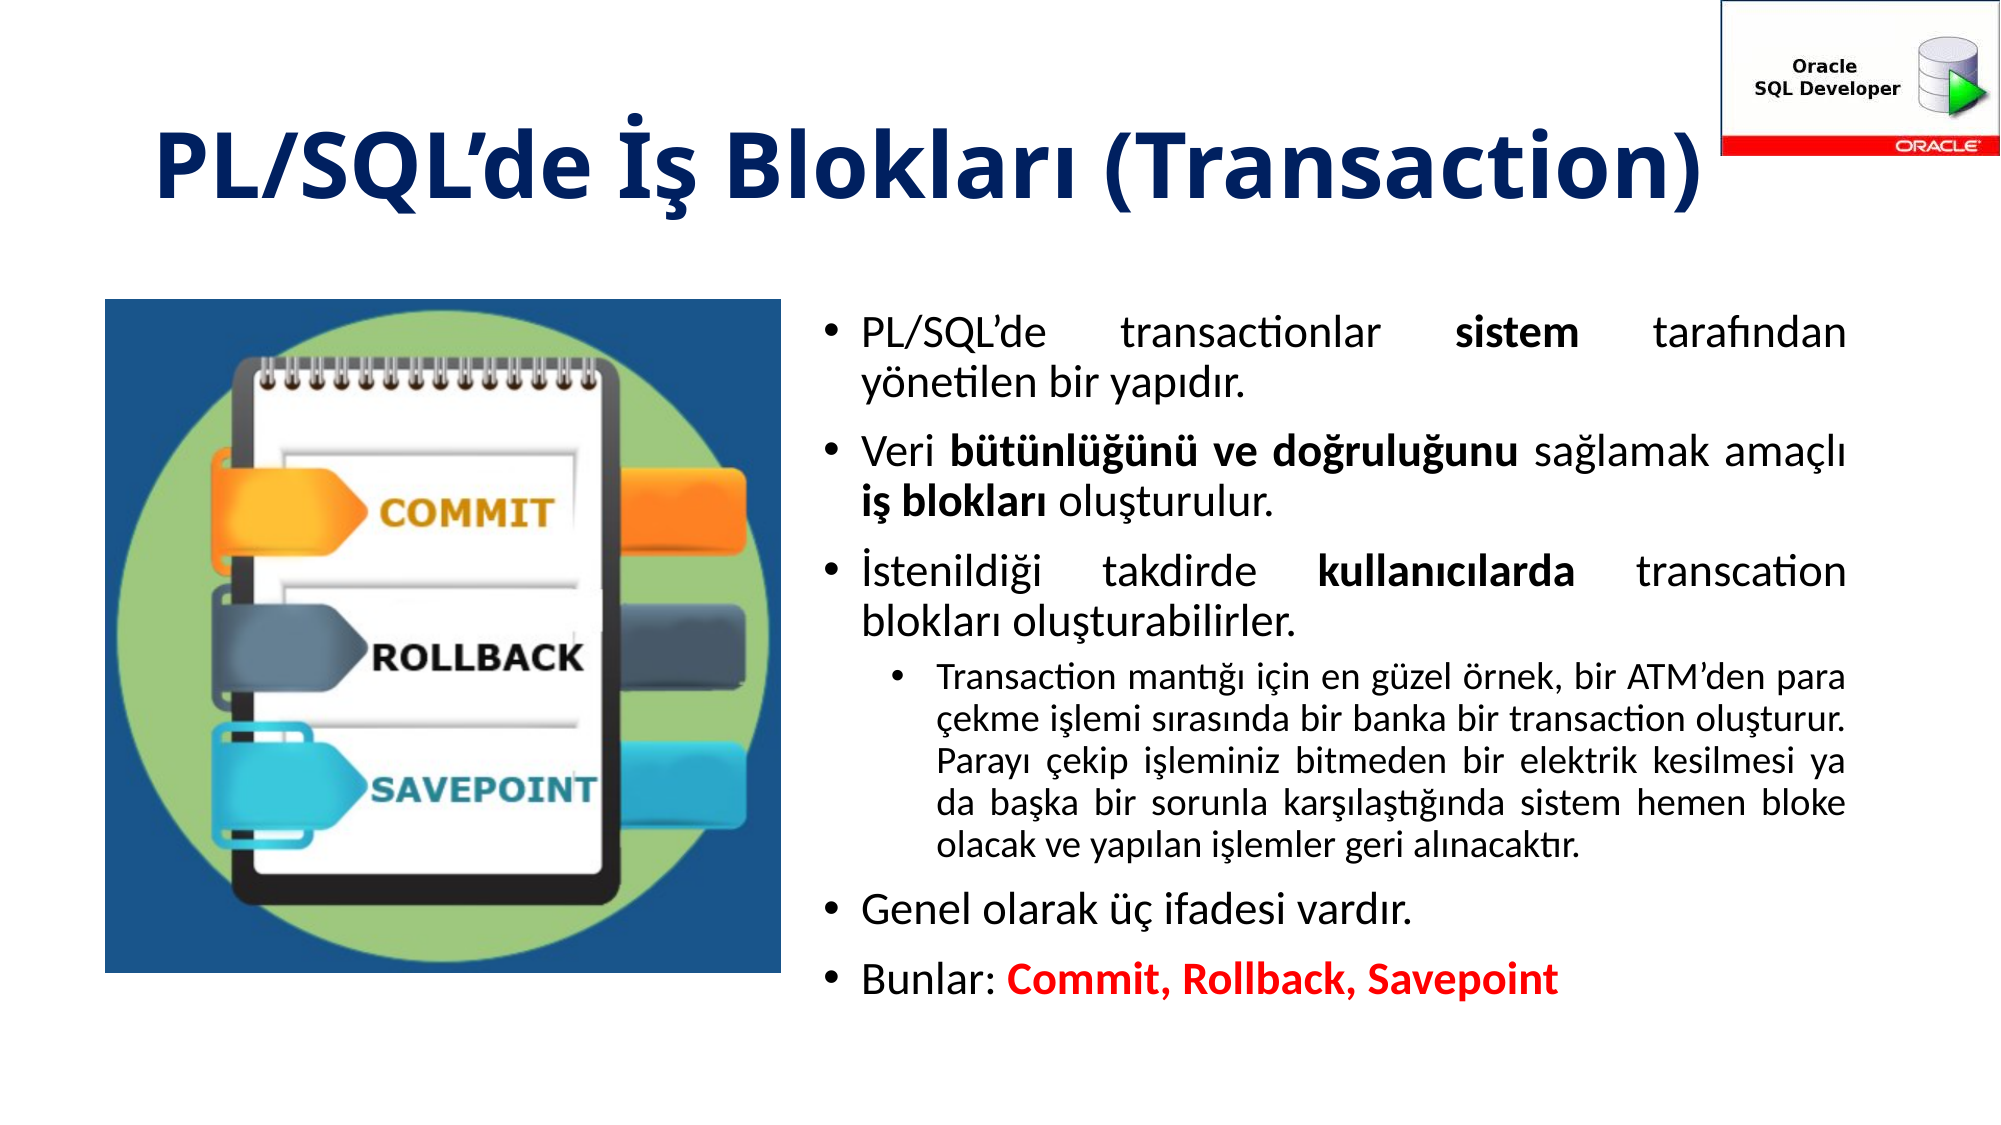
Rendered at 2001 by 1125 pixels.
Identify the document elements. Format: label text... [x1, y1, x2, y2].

picture [105, 299, 781, 973]
list PL/SQL’de transactionlar sistem tarafından yönetilen bir yapıdır. Veri bütünlüğünü ve doğruluğunu sağlamak amaçlı iş blokları oluşturulur. İstenildiği takdirde kullanıcılarda transcation blokları oluşturabilirler. Transaction mantığı için en güzel örnek, bir ATM’den para çekme işlemi sırasında bir banka bir transaction oluşturur. Parayı çekip işleminiz bitmeden bir elektrik kesilmesi ya da başka bir sorunla karşılaştığında sistem hemen bloke olacak ve yapılan işlemler geri alınacaktır. Genel olarak üç ifadesi vardır. Bunlar: Commit, Rollback, Savepoint [808, 299, 1863, 1014]
picture [1720, 0, 2000, 156]
title PL/SQL’de İş Blokları (Transaction) [137, 59, 1863, 278]
